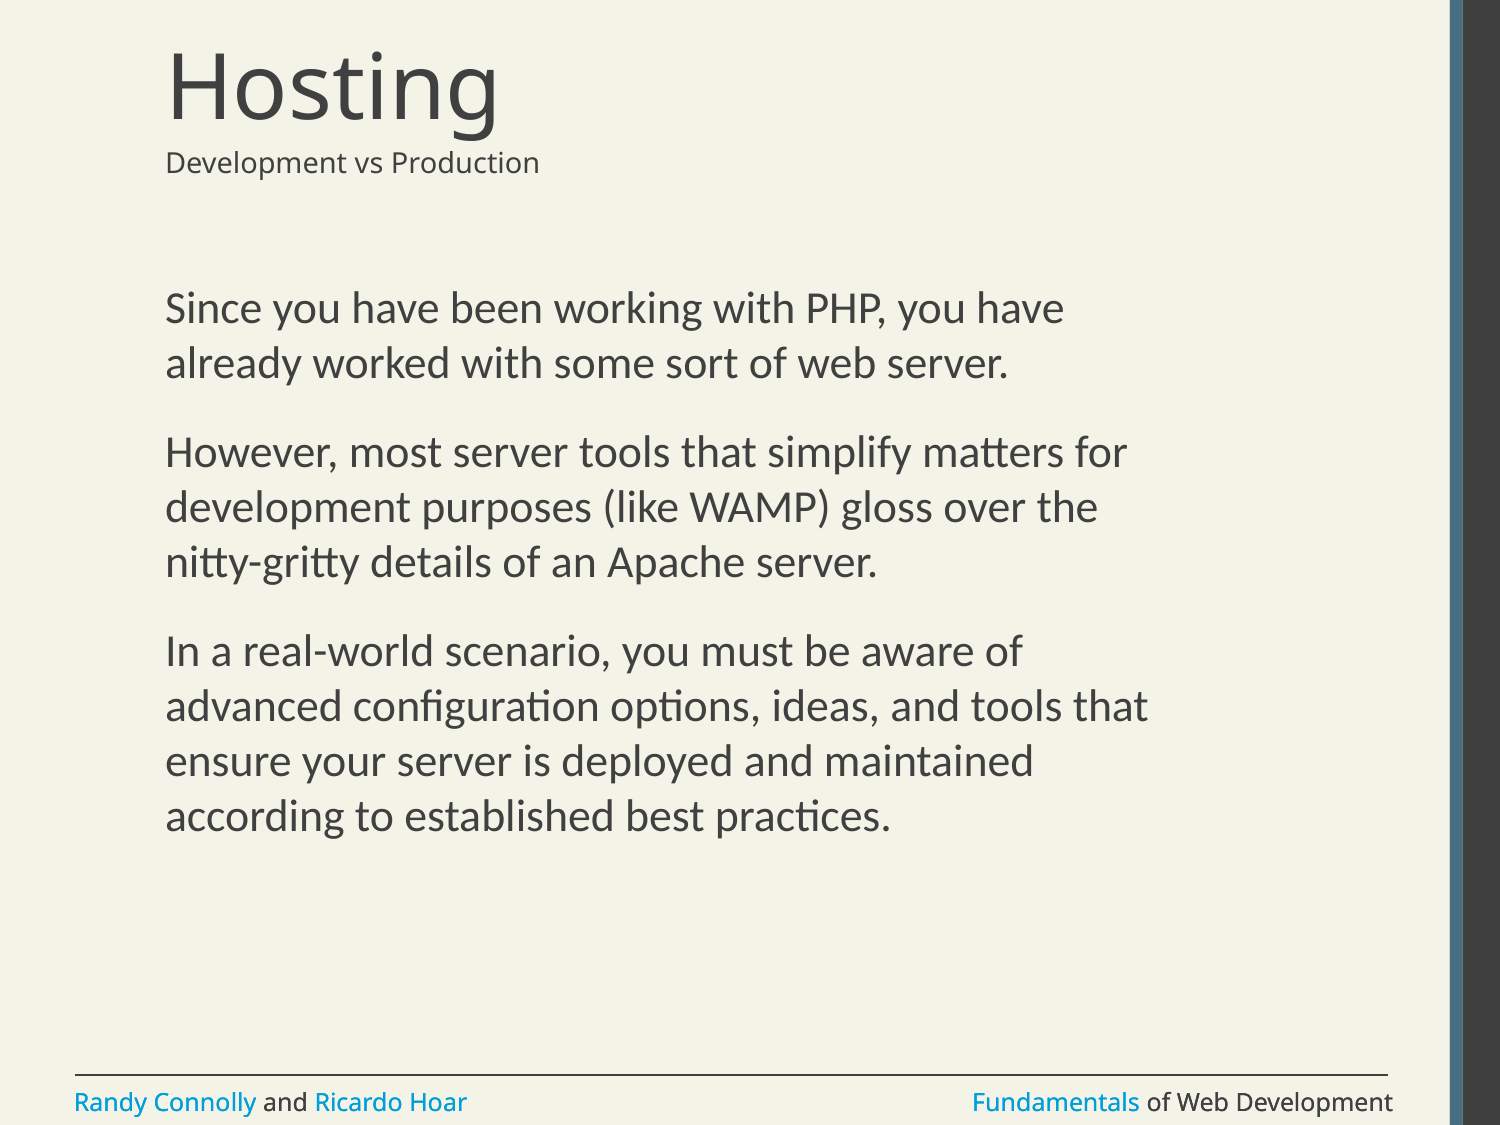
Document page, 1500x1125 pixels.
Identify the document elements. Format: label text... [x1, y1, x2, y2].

title Hosting [150, 20, 1425, 188]
list Development vs Production [150, 137, 1200, 188]
list Since you have been working with PHP, you have already worked with some sort of web server. However, most server tools that simplify matters for development purposes (like WAMP) gloss over the nitty-gritty details of an Apache server. In a real-world scenario, you must be aware of advanced configuration options, ideas, and tools that ensure your server is deployed and maintained according to established best practices. [150, 270, 1200, 1013]
